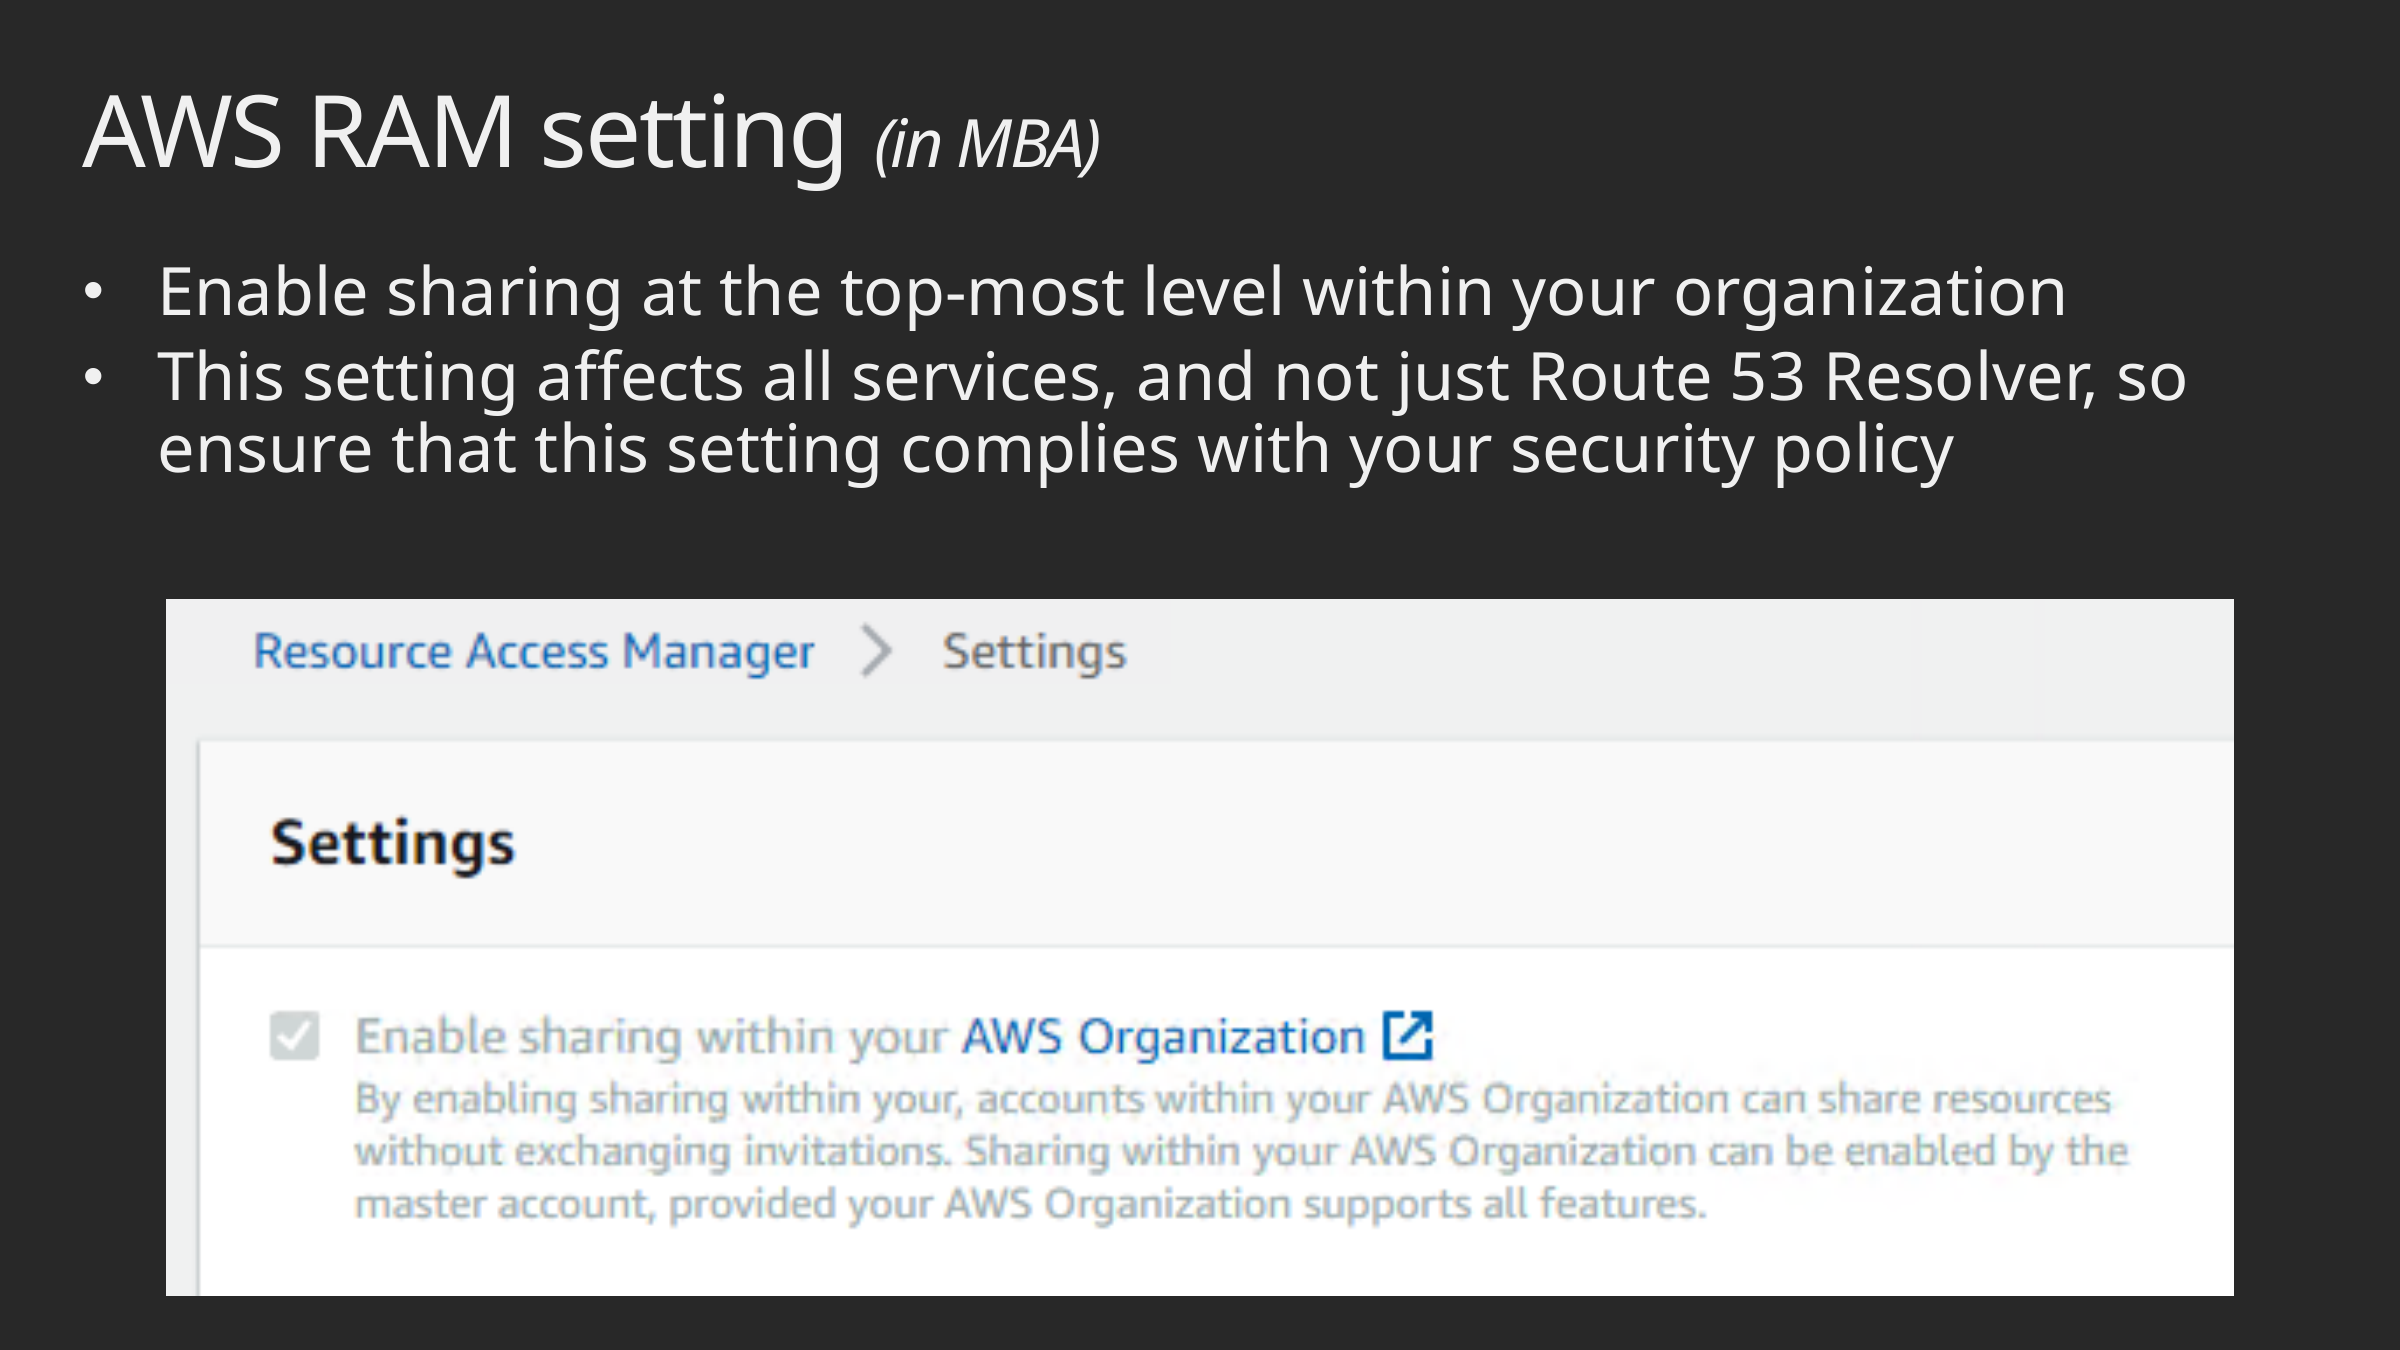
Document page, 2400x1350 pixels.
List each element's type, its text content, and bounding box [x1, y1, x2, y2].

title AWS RAM setting (in MBA) [52, 56, 2348, 235]
picture [166, 599, 2234, 1297]
list Enable sharing at the top-most level within your organization This setting affects all services, and not just Route 53 Resolver, so ensure that this setting complies with your security policy [52, 234, 2347, 517]
